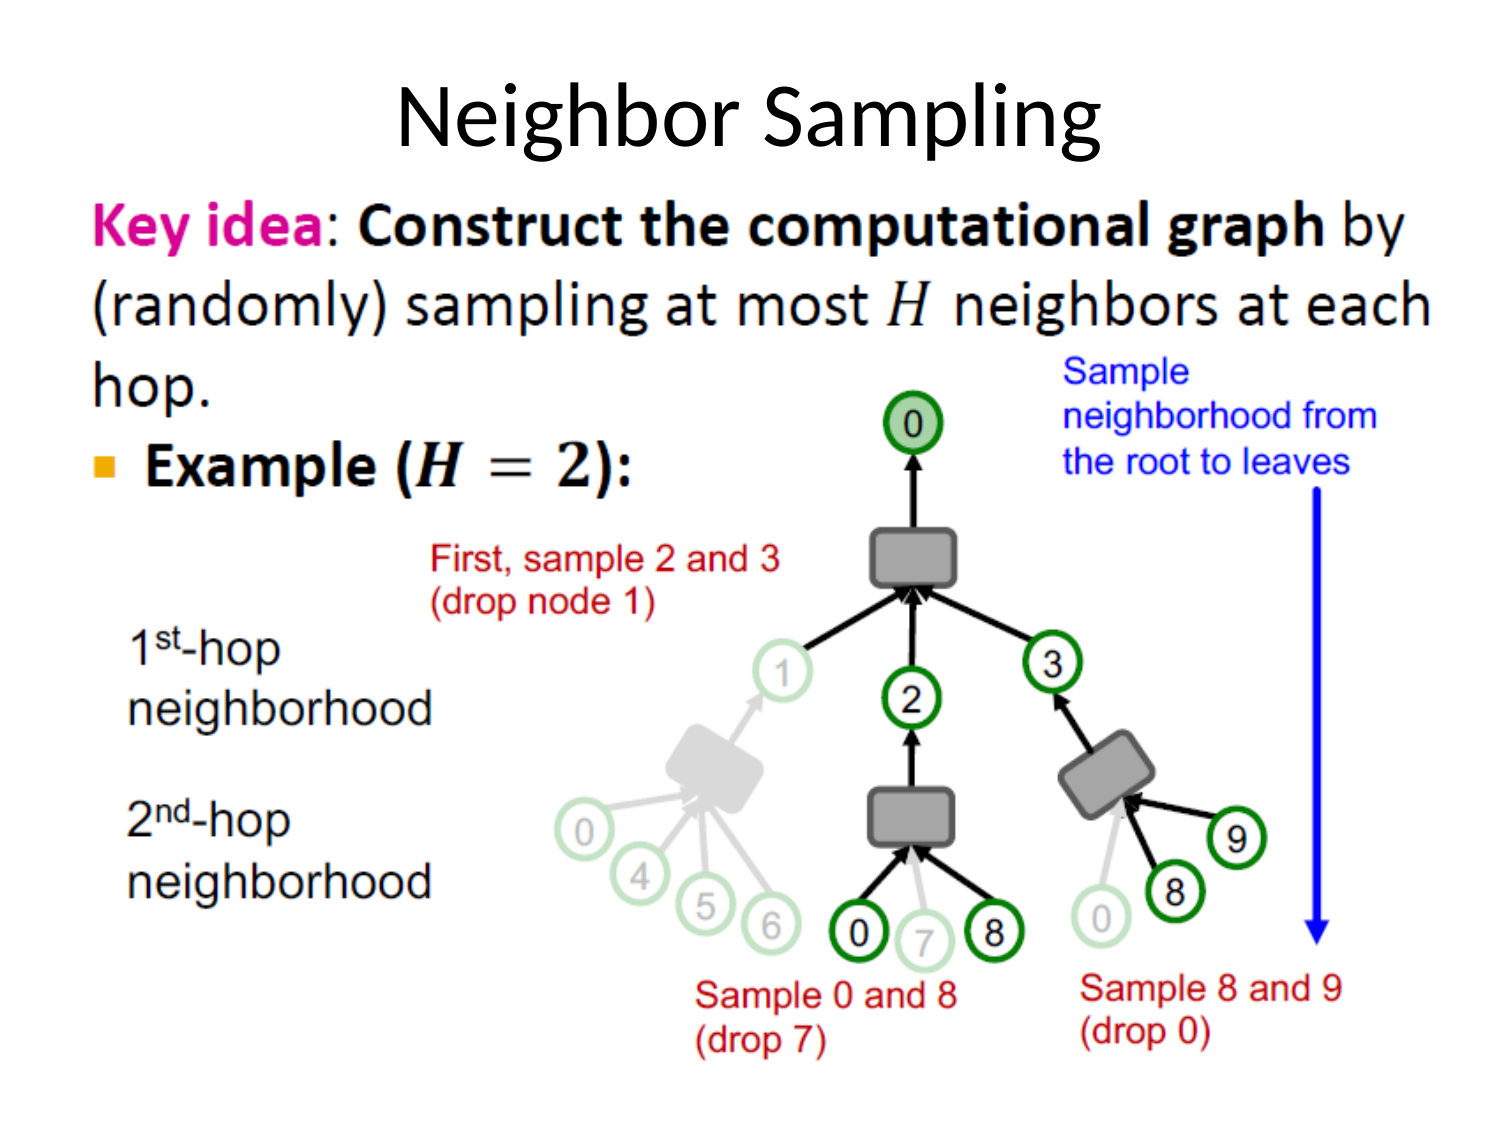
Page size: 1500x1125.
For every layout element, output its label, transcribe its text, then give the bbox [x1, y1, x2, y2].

picture [49, 165, 1451, 1063]
title Neighbor Sampling [75, 45, 1425, 164]
